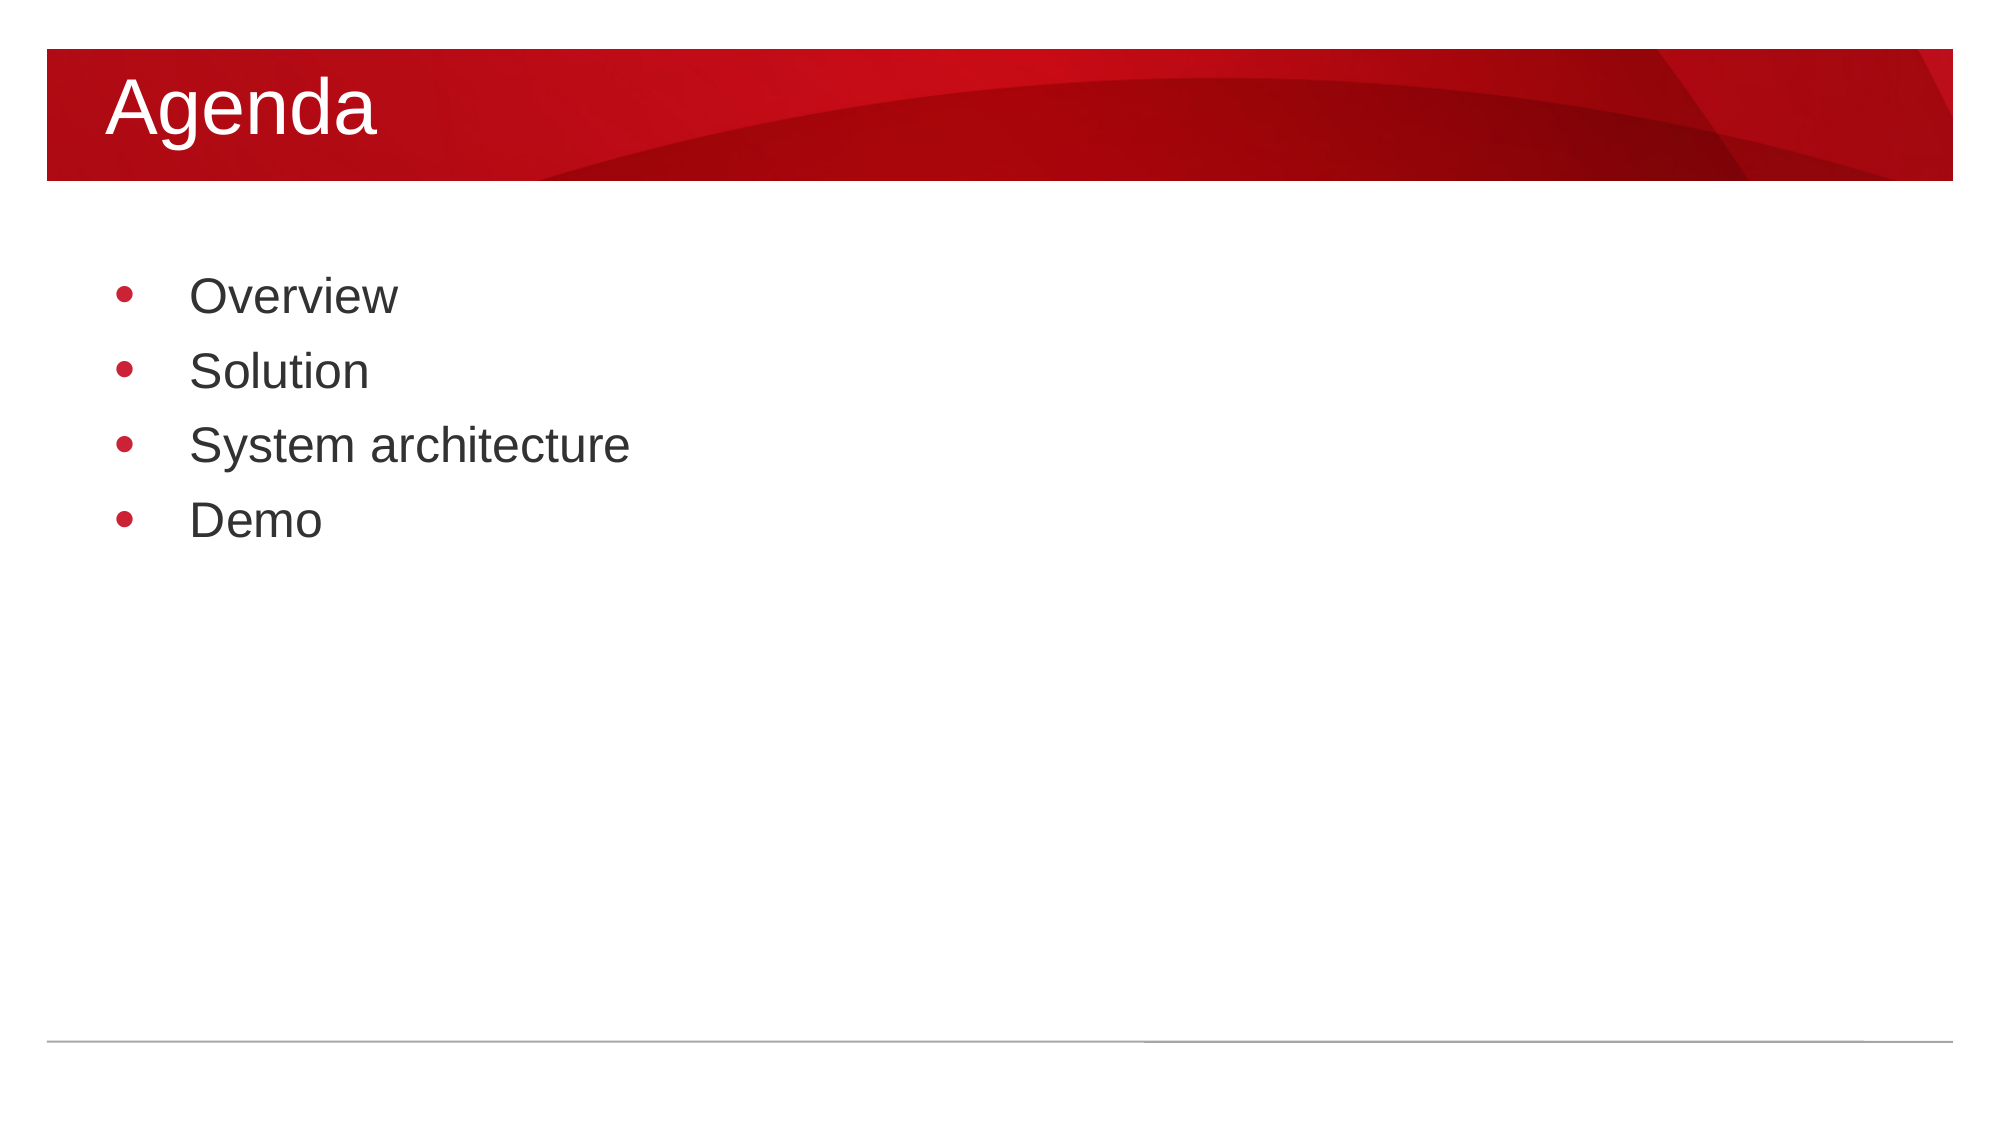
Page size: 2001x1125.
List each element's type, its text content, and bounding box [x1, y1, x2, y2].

list Overview Solution System architecture Demo [99, 262, 1906, 1005]
title Agenda [105, 66, 1906, 179]
picture [47, 49, 1953, 181]
